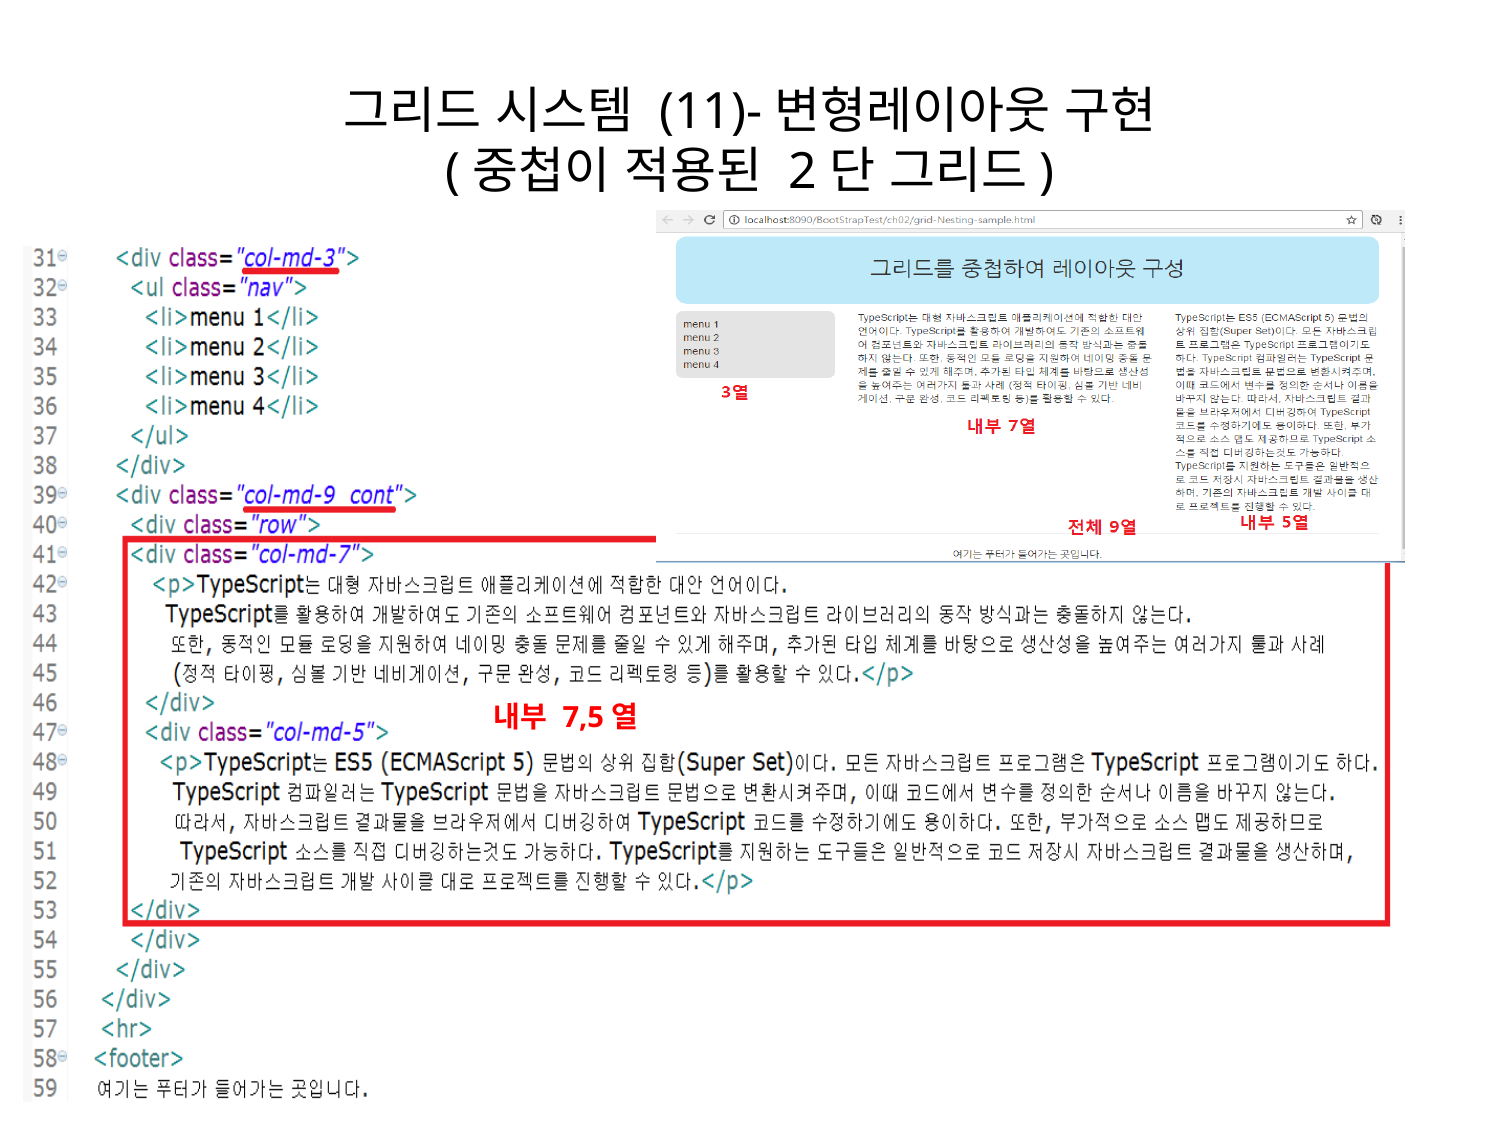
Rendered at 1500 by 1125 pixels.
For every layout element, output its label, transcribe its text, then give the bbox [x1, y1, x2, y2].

title 그리드 시스템 (11)-변형레이아웃 구현 (중첩이 적용된 2단 그리드) [75, 45, 1425, 233]
picture [23, 210, 1409, 1102]
